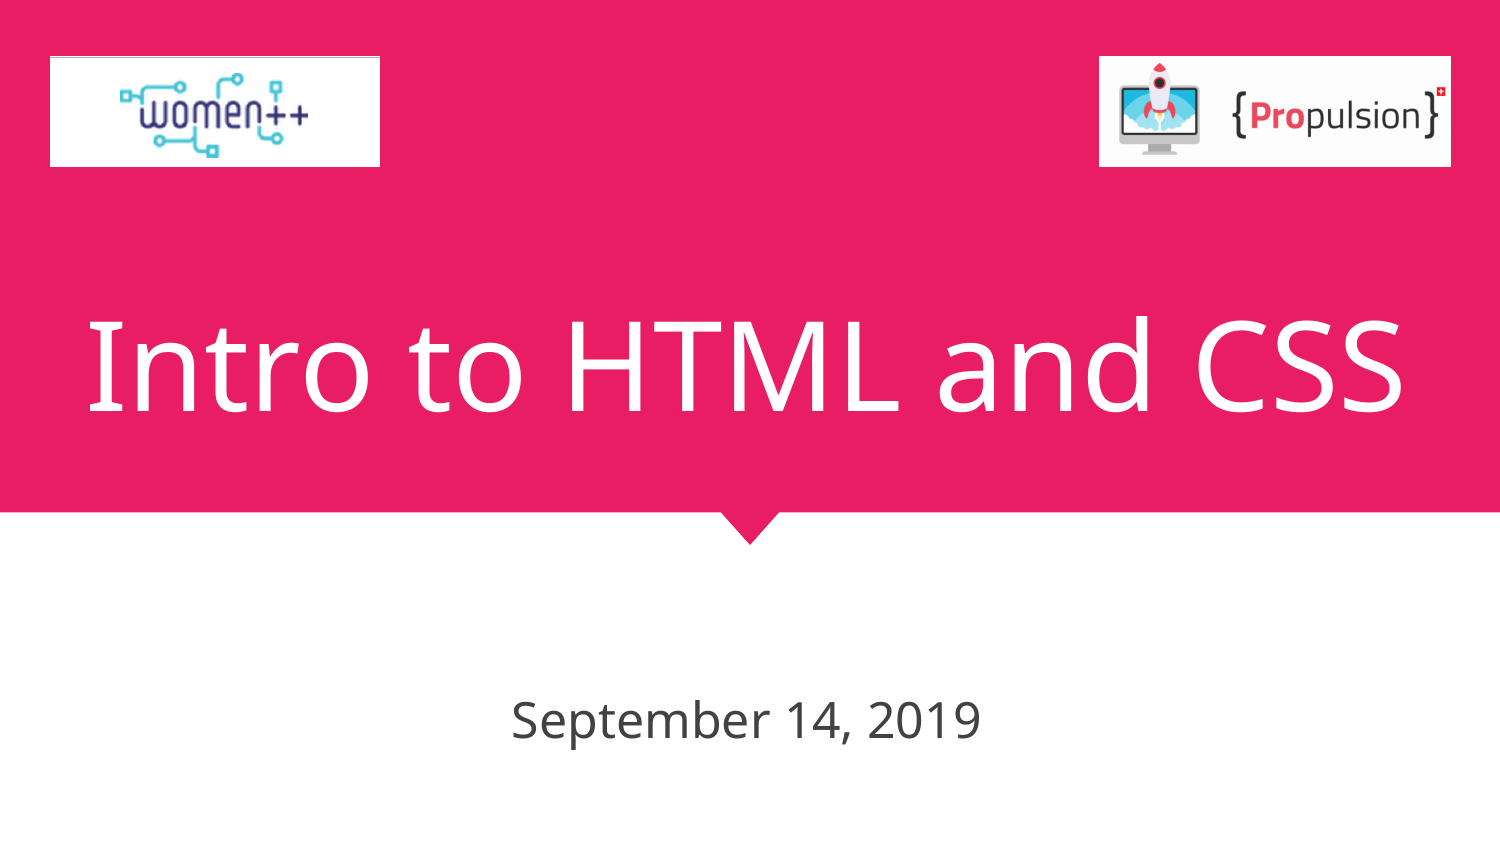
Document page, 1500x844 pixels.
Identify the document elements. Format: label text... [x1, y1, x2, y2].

title Intro to HTML and CSS [67, 105, 1427, 452]
picture [49, 56, 380, 167]
subtitle September 14, 2019 [67, 607, 1427, 741]
picture [1099, 56, 1451, 167]
